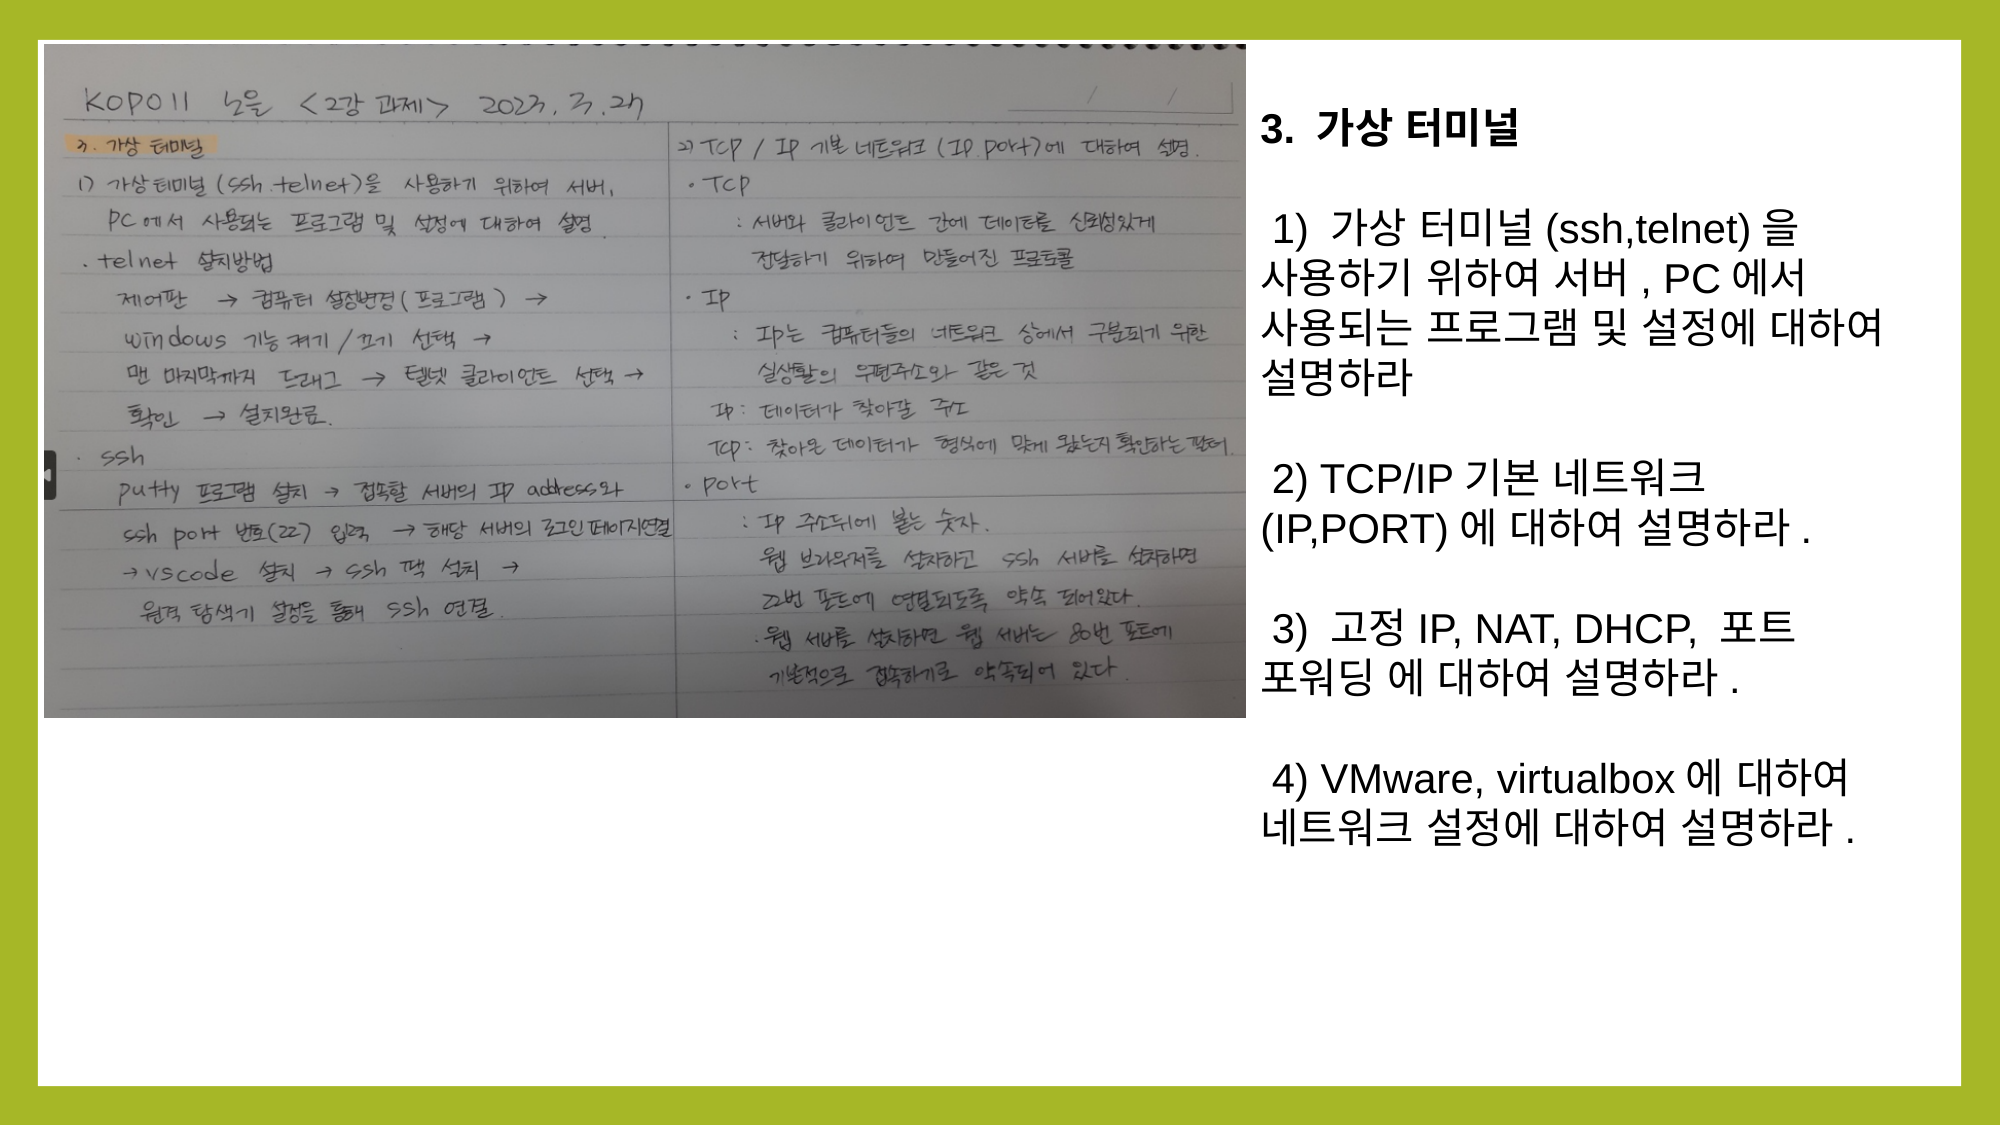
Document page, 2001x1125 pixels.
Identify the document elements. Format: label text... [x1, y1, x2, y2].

text_box 3. 가상 터미널 1) 가상 터미널(ssh,telnet)을 사용하기 위하여 서버, PC에서 사용되는 프로그램 및 설정에 대하여 설명하라 2) TCP/IP기본 네트워크 (IP,PORT)에 대하여 설명하라. 3) 고정IP, NAT, DHCP, 포트 포워딩 에 대하여 설명하라. 4) VMware, virtualbox에 대하여 네트워크 설정에 대하여 설명하라. [1245, 44, 1906, 860]
picture [43, 43, 1246, 718]
